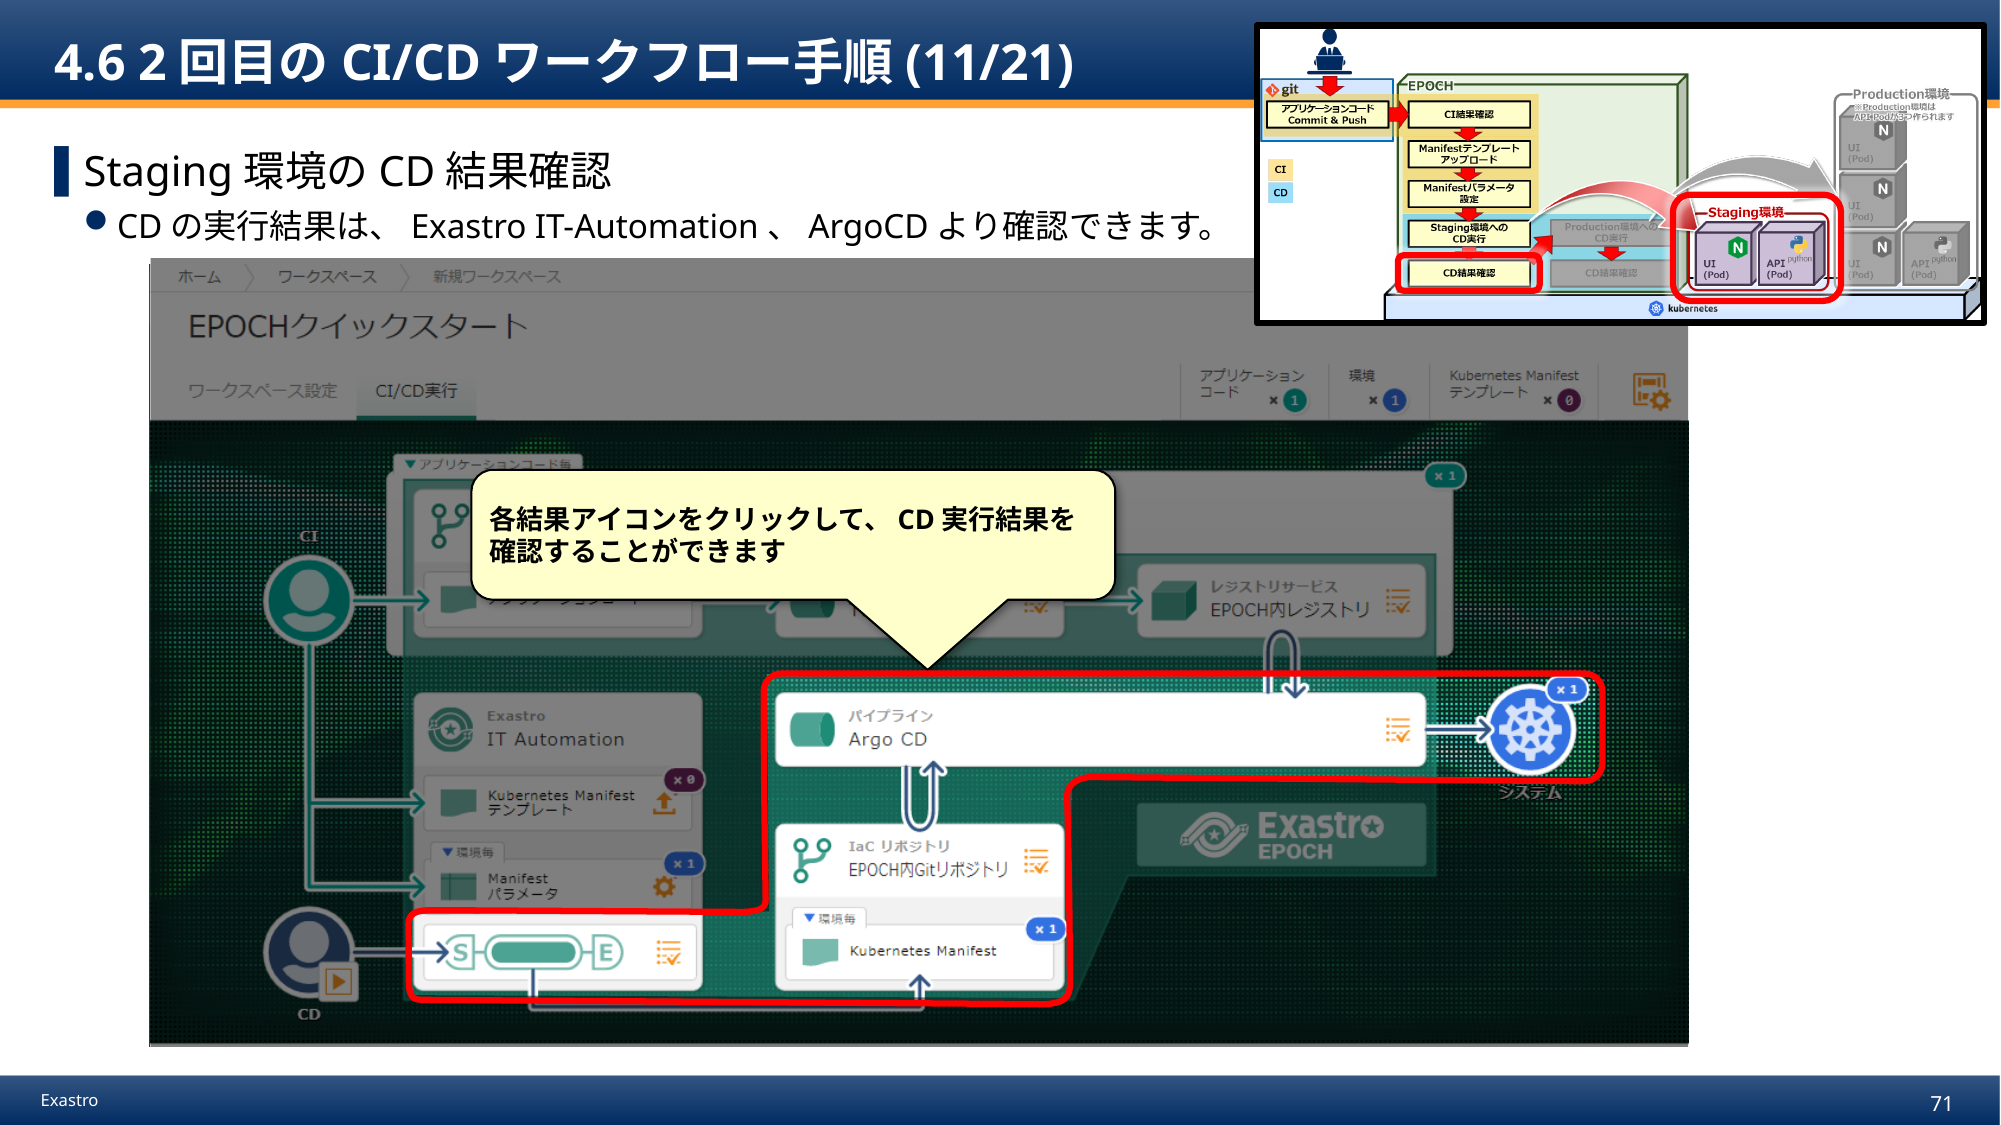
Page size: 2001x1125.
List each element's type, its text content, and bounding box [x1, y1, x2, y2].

title 4.6 2回目のCI/CDワークフロー手順(11/21) [39, 18, 1961, 96]
picture [0, 0, 2000, 1125]
list Staging環境のCD結果確認 CDの実行結果は、Exastro IT-Automation、ArgoCDより確認できます。 [39, 137, 1961, 1059]
